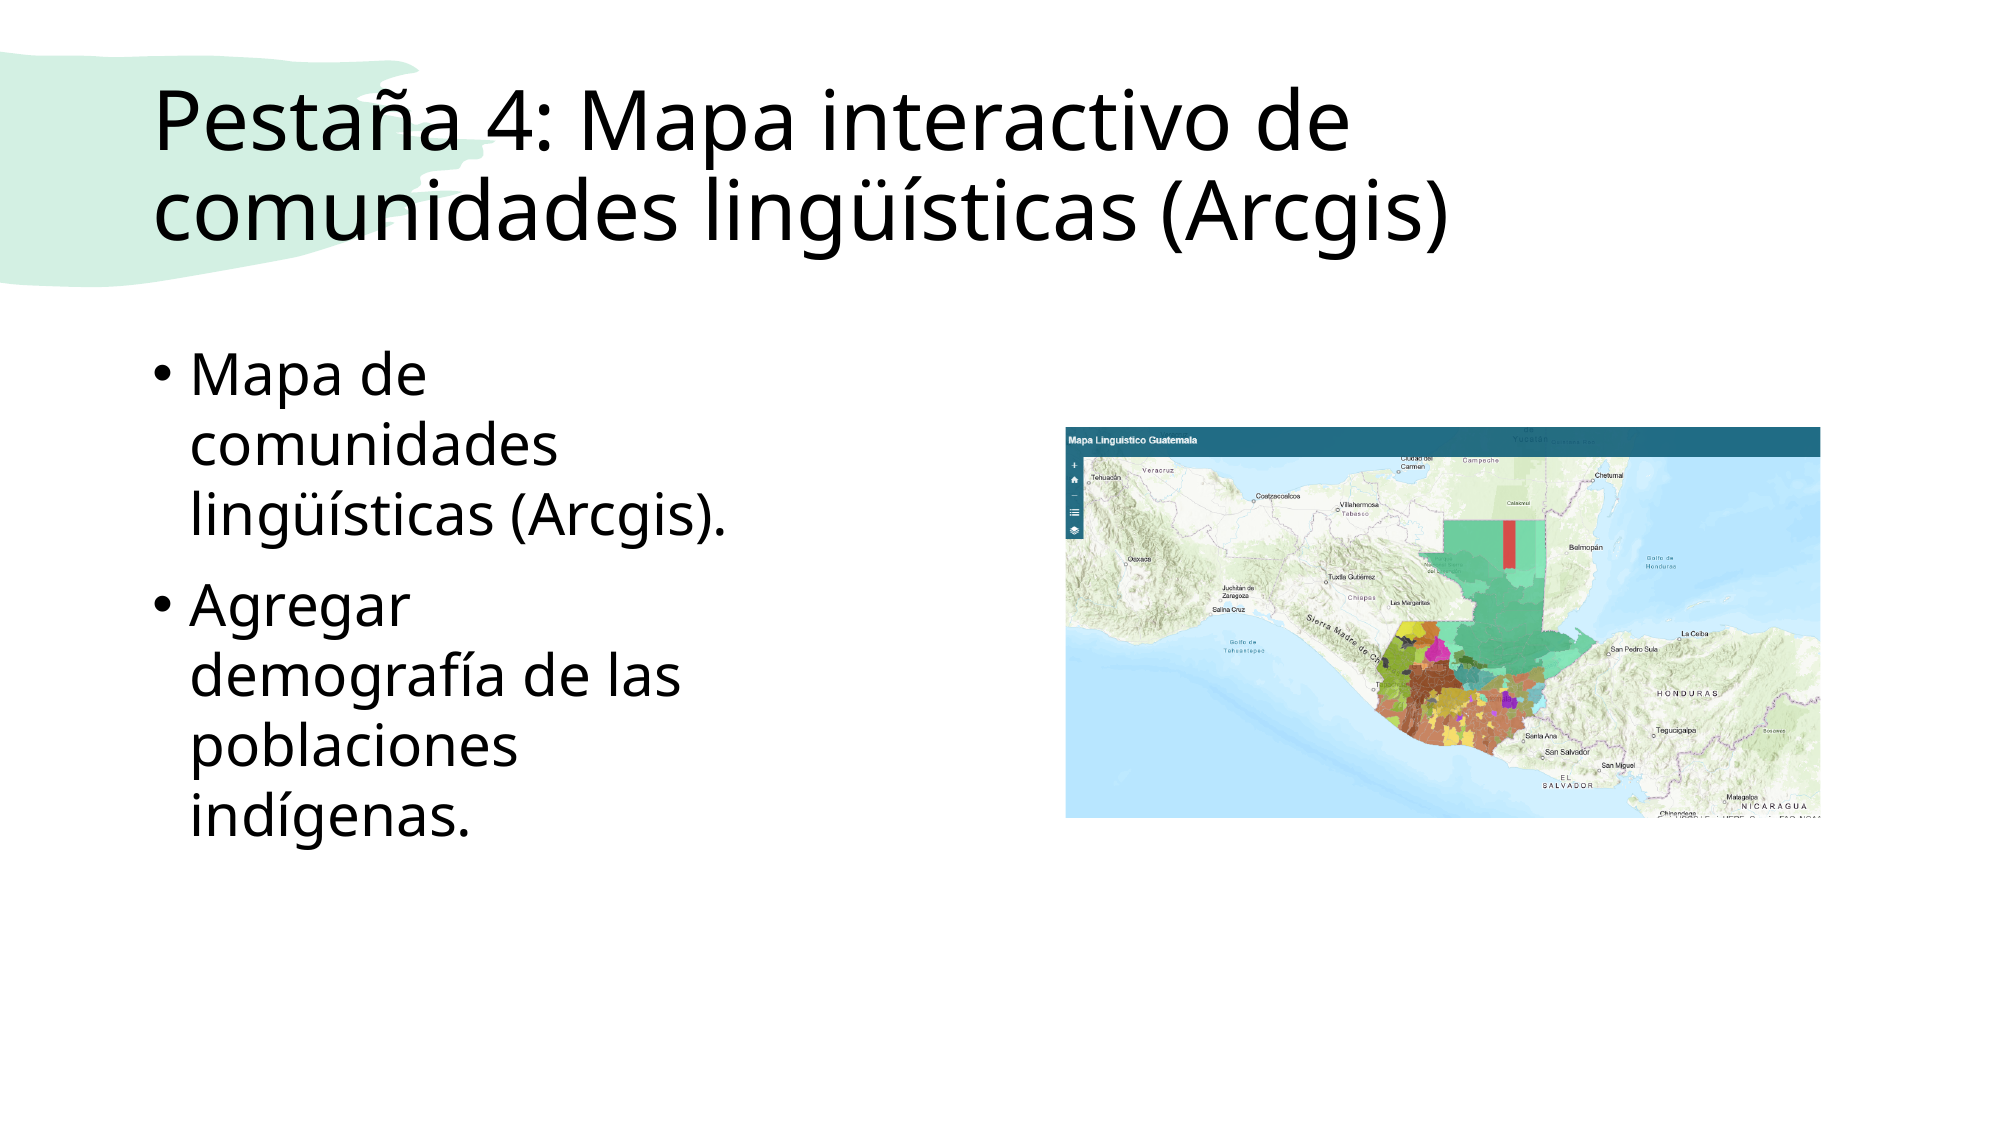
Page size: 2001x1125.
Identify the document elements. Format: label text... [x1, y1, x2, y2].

title Pestaña 4: Mapa interactivo de comunidades lingüísticas (Arcgis) [137, 59, 1863, 278]
list Mapa de comunidades lingüísticas (Arcgis). Agregar demografía de las poblaciones indígenas. [137, 329, 755, 1013]
picture [1065, 427, 1821, 818]
